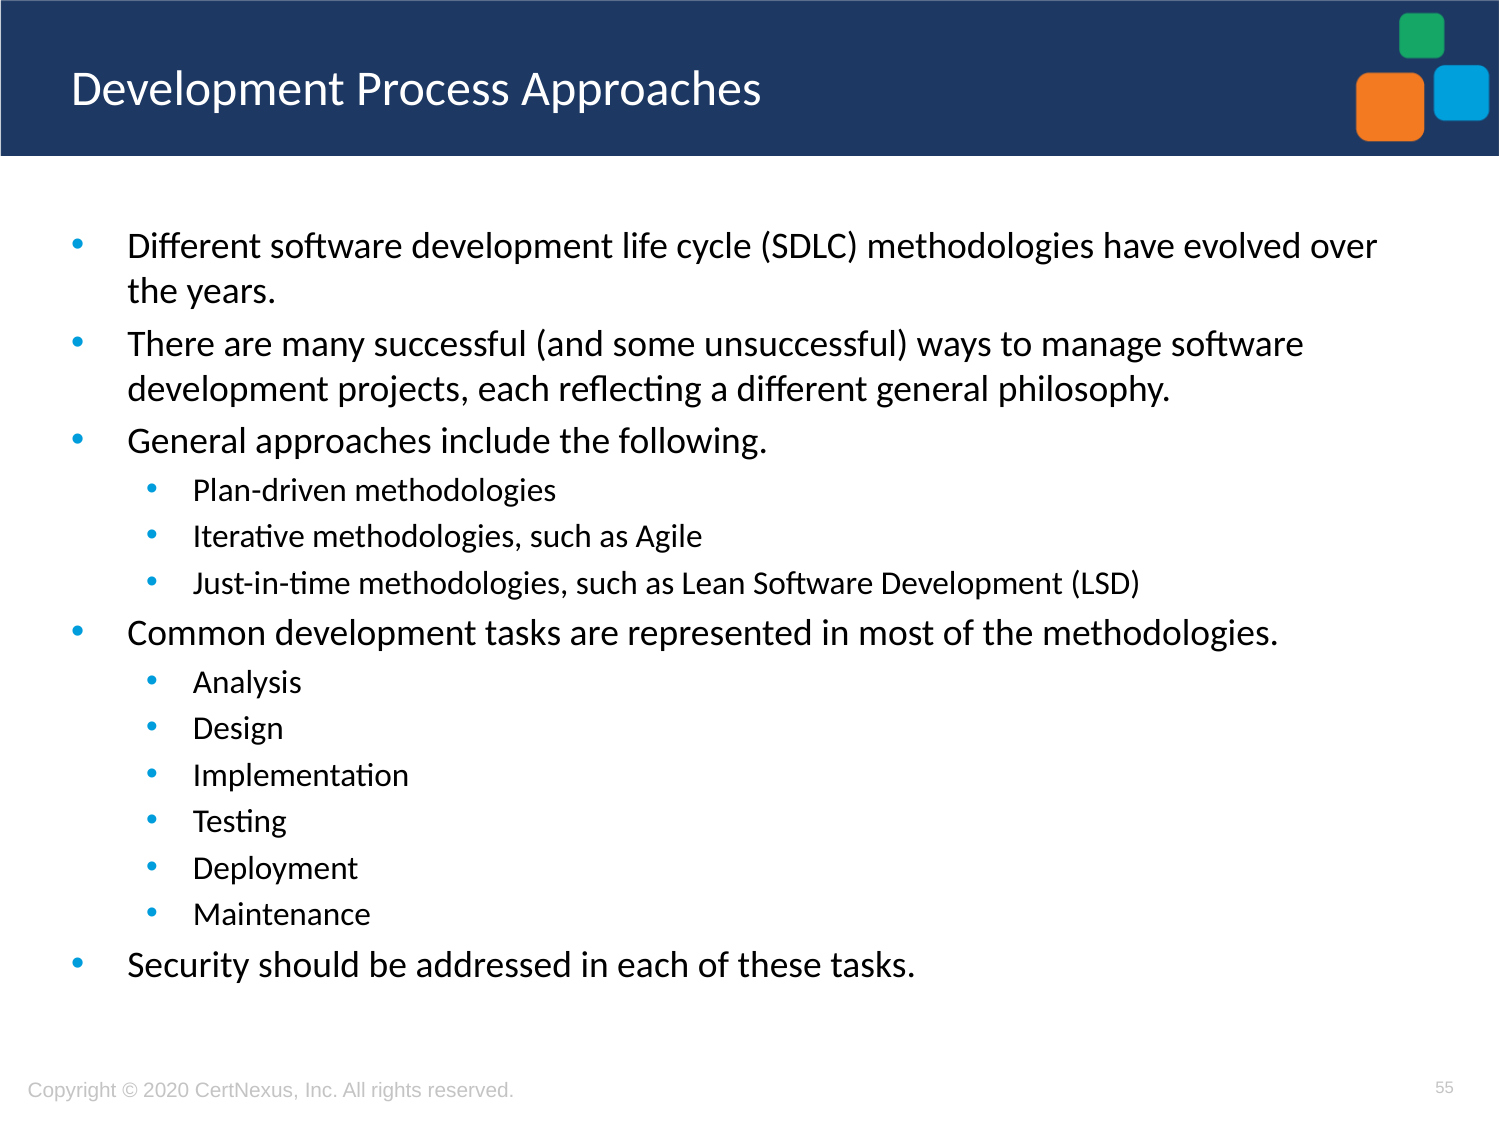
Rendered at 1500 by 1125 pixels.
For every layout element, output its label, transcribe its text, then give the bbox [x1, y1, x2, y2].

picture [0, 0, 1500, 156]
slide_number 55 [1118, 1057, 1469, 1118]
title Development Process Approaches [56, 16, 1350, 155]
list Different software development life cycle (SDLC) methodologies have evolved over the years. There are many successful (and some unsuccessful) ways to manage software development projects, each reflecting a different general philosophy. General approaches include the following. Plan-driven methodologies Iterative methodologies, such as Agile Just-in-time methodologies, such as Lean Software Development (LSD) Common development tasks are represented in most of the methodologies. Analysis Design Implementation Testing Deployment Maintenance Security should be addressed in each of these tasks. [56, 213, 1444, 1021]
